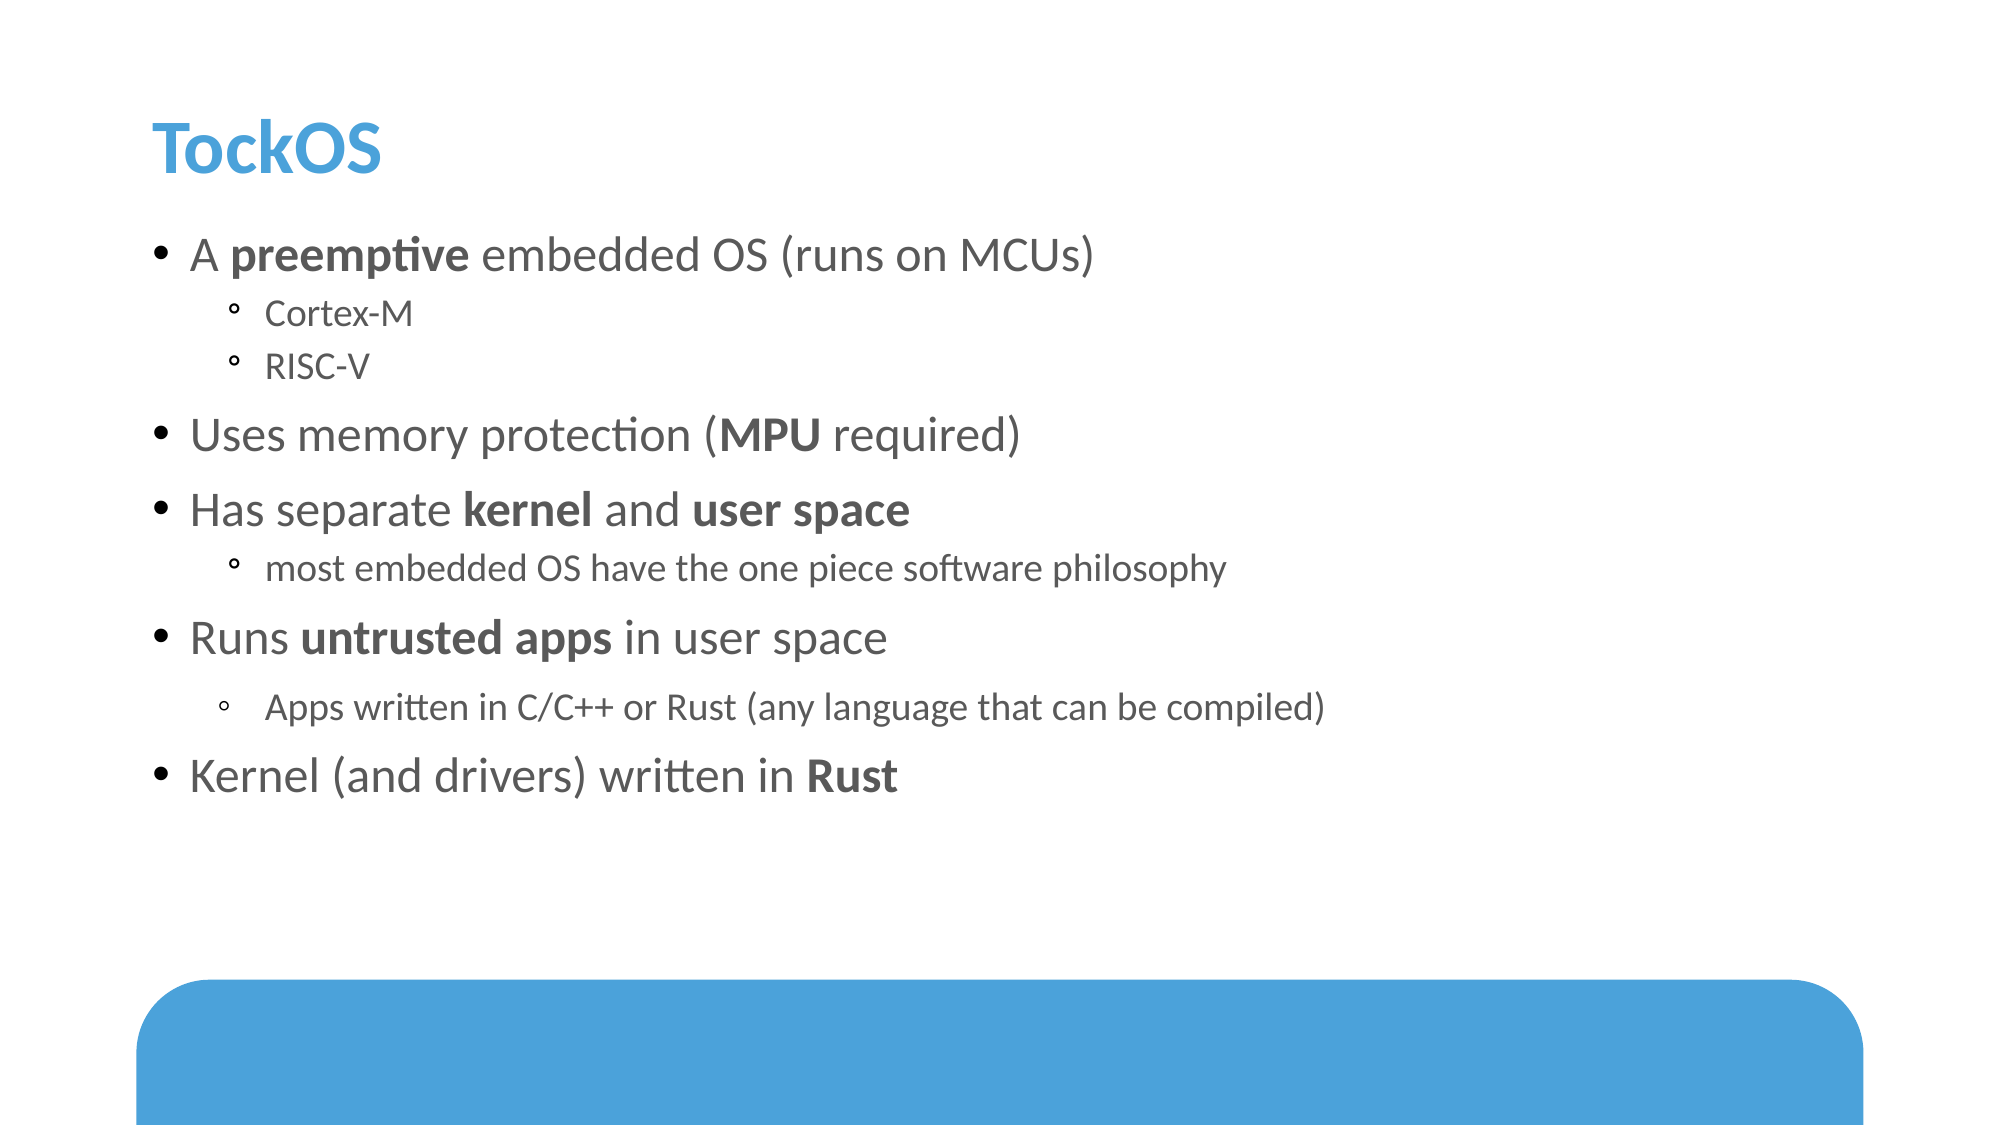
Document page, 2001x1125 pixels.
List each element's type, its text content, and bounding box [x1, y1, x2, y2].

list A preemptive embedded OS (runs on MCUs) Cortex-M RISC-V Uses memory protection (MPU required) Has separate kernel and user space most embedded OS have the one piece software philosophy Runs untrusted apps in user space Apps written in C/C++ or Rust (any language that can be compiled) Kernel (and drivers) written in Rust [137, 220, 1863, 981]
title TockOS [137, 59, 1863, 220]
